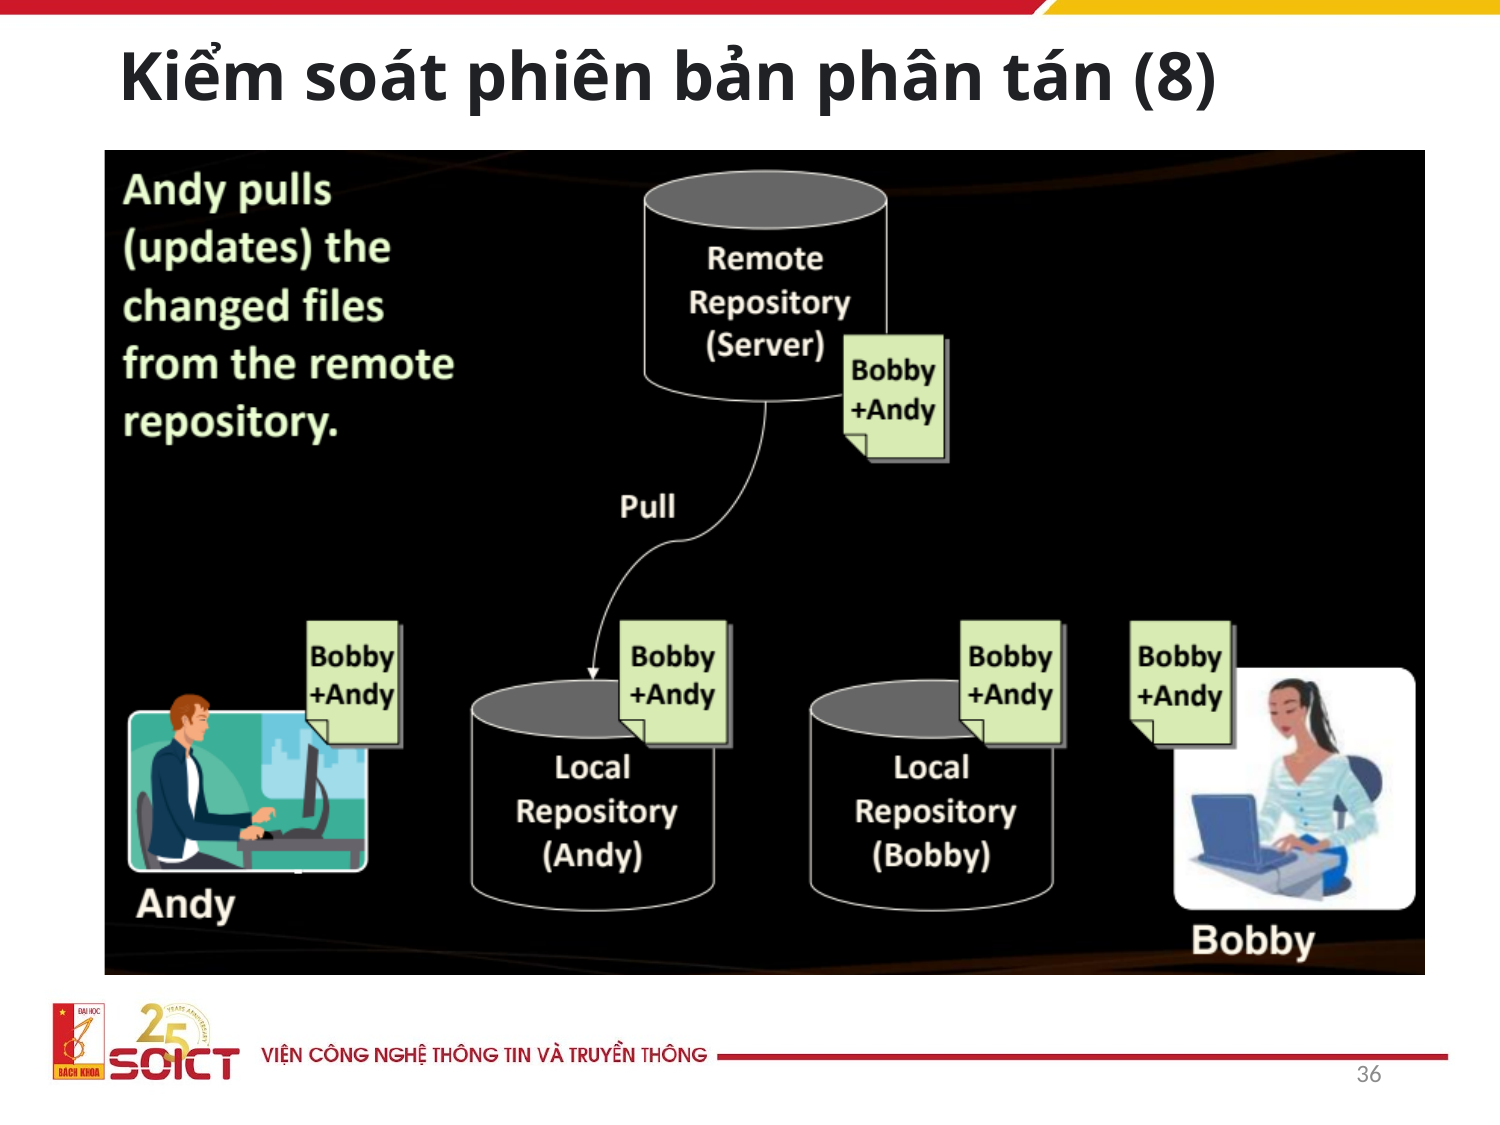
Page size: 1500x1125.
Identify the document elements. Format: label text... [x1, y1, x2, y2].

picture [0, 0, 1500, 1125]
slide_number 36 [1059, 1042, 1397, 1103]
title Kiểm soát phiên bản phân tán (8) [103, 18, 1397, 140]
